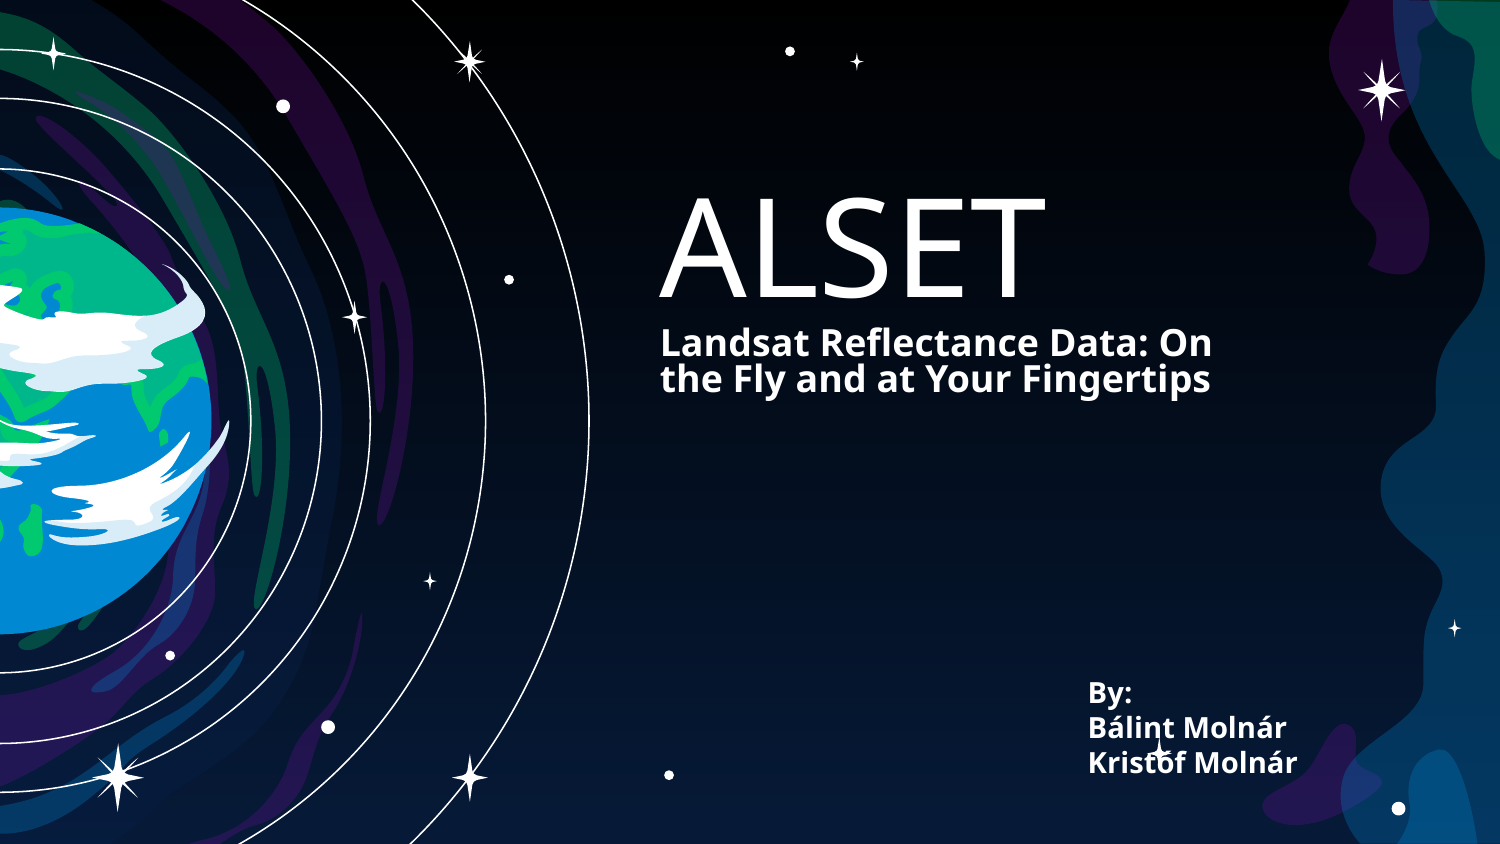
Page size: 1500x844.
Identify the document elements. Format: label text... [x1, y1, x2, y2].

text_box [92, 743, 144, 813]
text_box [40, 36, 67, 71]
text_box [321, 720, 336, 734]
text_box [785, 46, 795, 57]
text_box [1447, 618, 1462, 638]
text_box [504, 274, 514, 285]
text_box [849, 52, 864, 71]
text_box [423, 571, 437, 591]
text_box [342, 300, 368, 334]
text_box [454, 40, 486, 83]
text_box [1391, 801, 1406, 816]
text_box Landsat Reflectance Data: On the Fly and at Your Fingertips [644, 312, 1265, 489]
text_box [0, 207, 230, 635]
text_box By: Bálint Molnár Kristóf Molnár [1073, 666, 1500, 787]
text_box [664, 770, 674, 781]
title ALSET [644, 177, 1264, 312]
text_box [276, 99, 291, 114]
text_box [1358, 58, 1406, 122]
text_box [165, 650, 176, 661]
text_box [451, 753, 488, 802]
